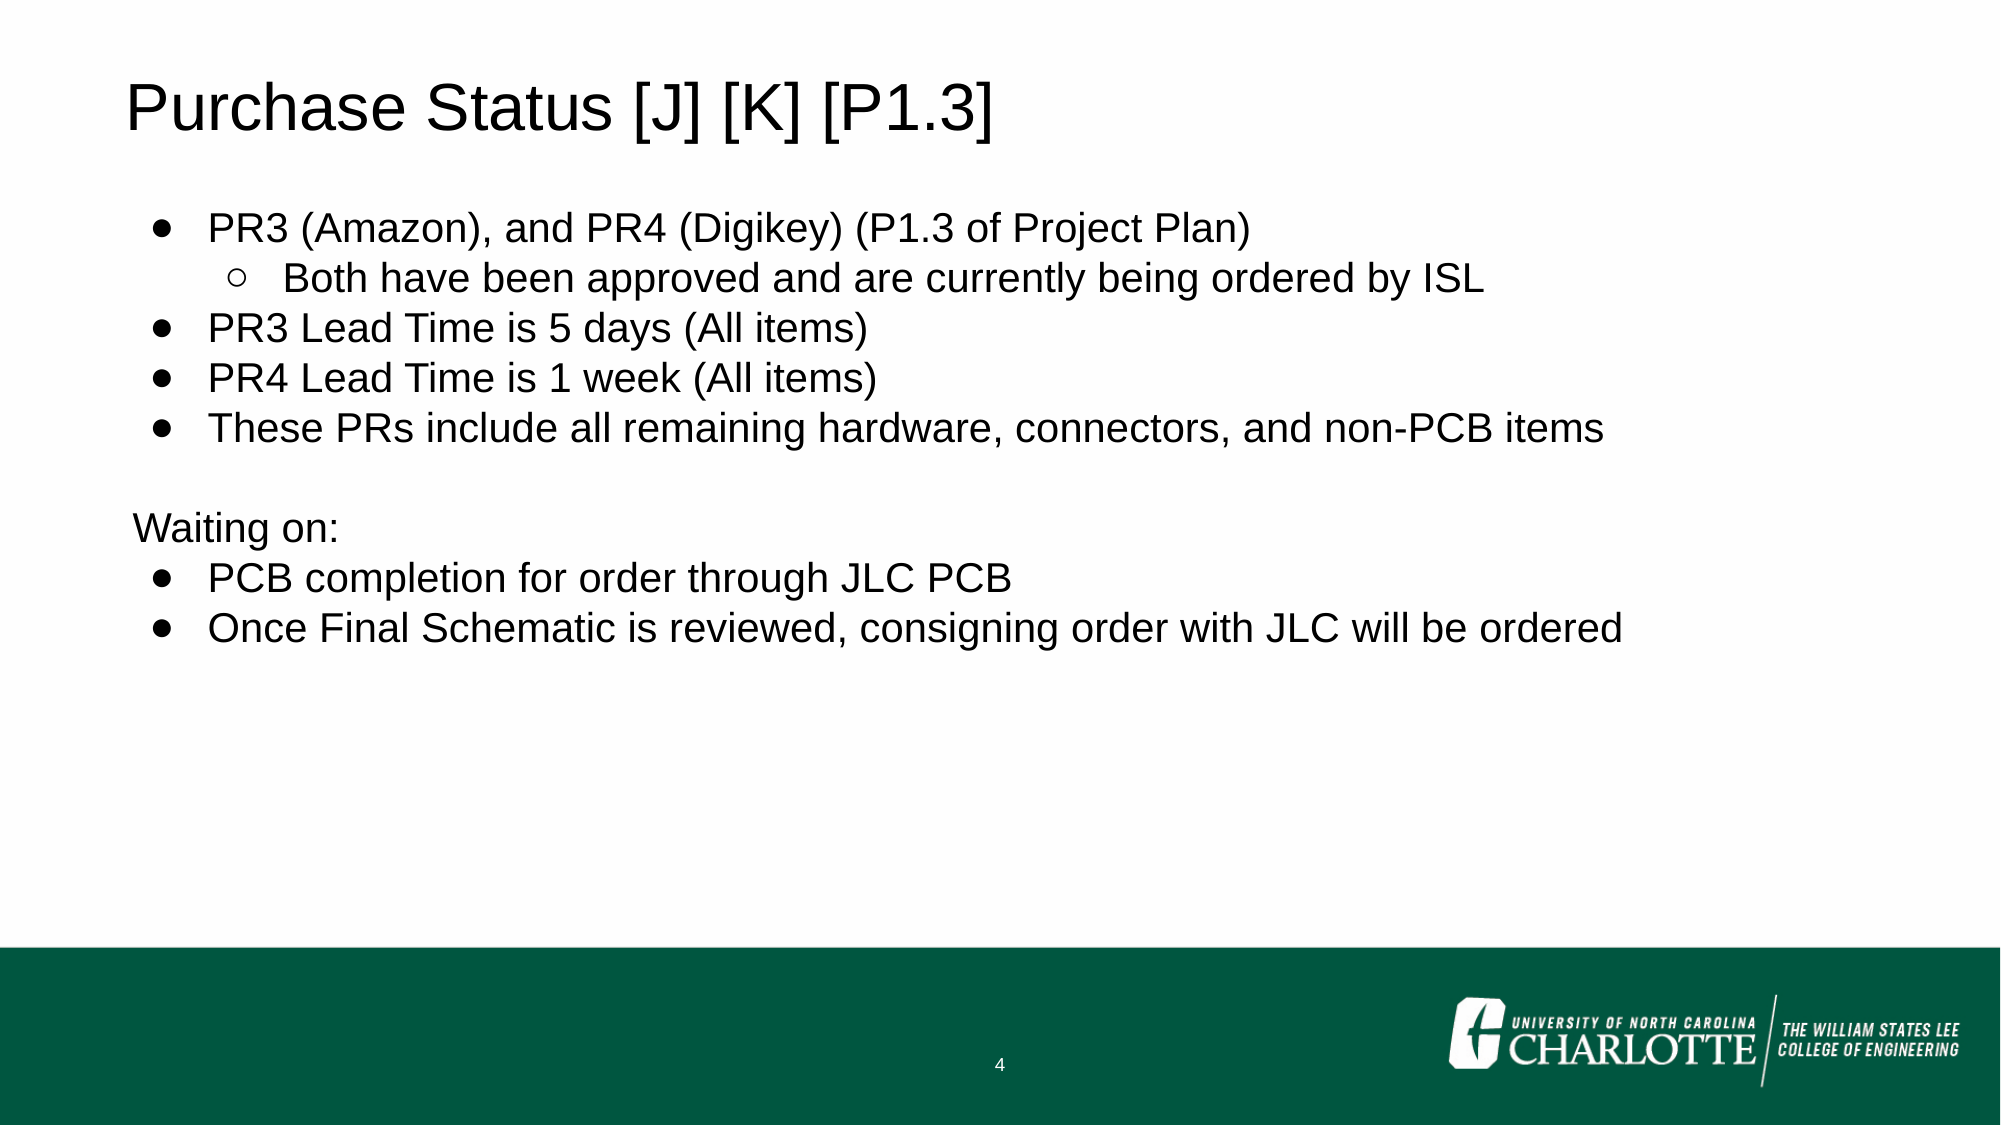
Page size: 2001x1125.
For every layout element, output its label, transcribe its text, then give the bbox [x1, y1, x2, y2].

text_box PR3 (Amazon), and PR4 (Digikey) (P1.3 of Project Plan) Both have been approved and are currently being ordered by ISL PR3 Lead Time is 5 days (All items) PR4 Lead Time is 1 week (All items) These PRs include all remaining hardware, connectors, and non-PCB items Waiting on: PCB completion for order through JLC PCB Once Final Schematic is reviewed, consigning order with JLC will be ordered [112, 181, 1891, 851]
text_box Purchase Status [J] [K] [P1.3] [110, 48, 1802, 182]
slide_number ‹#› [960, 419, 1040, 1078]
picture [0, 0, 2001, 1125]
